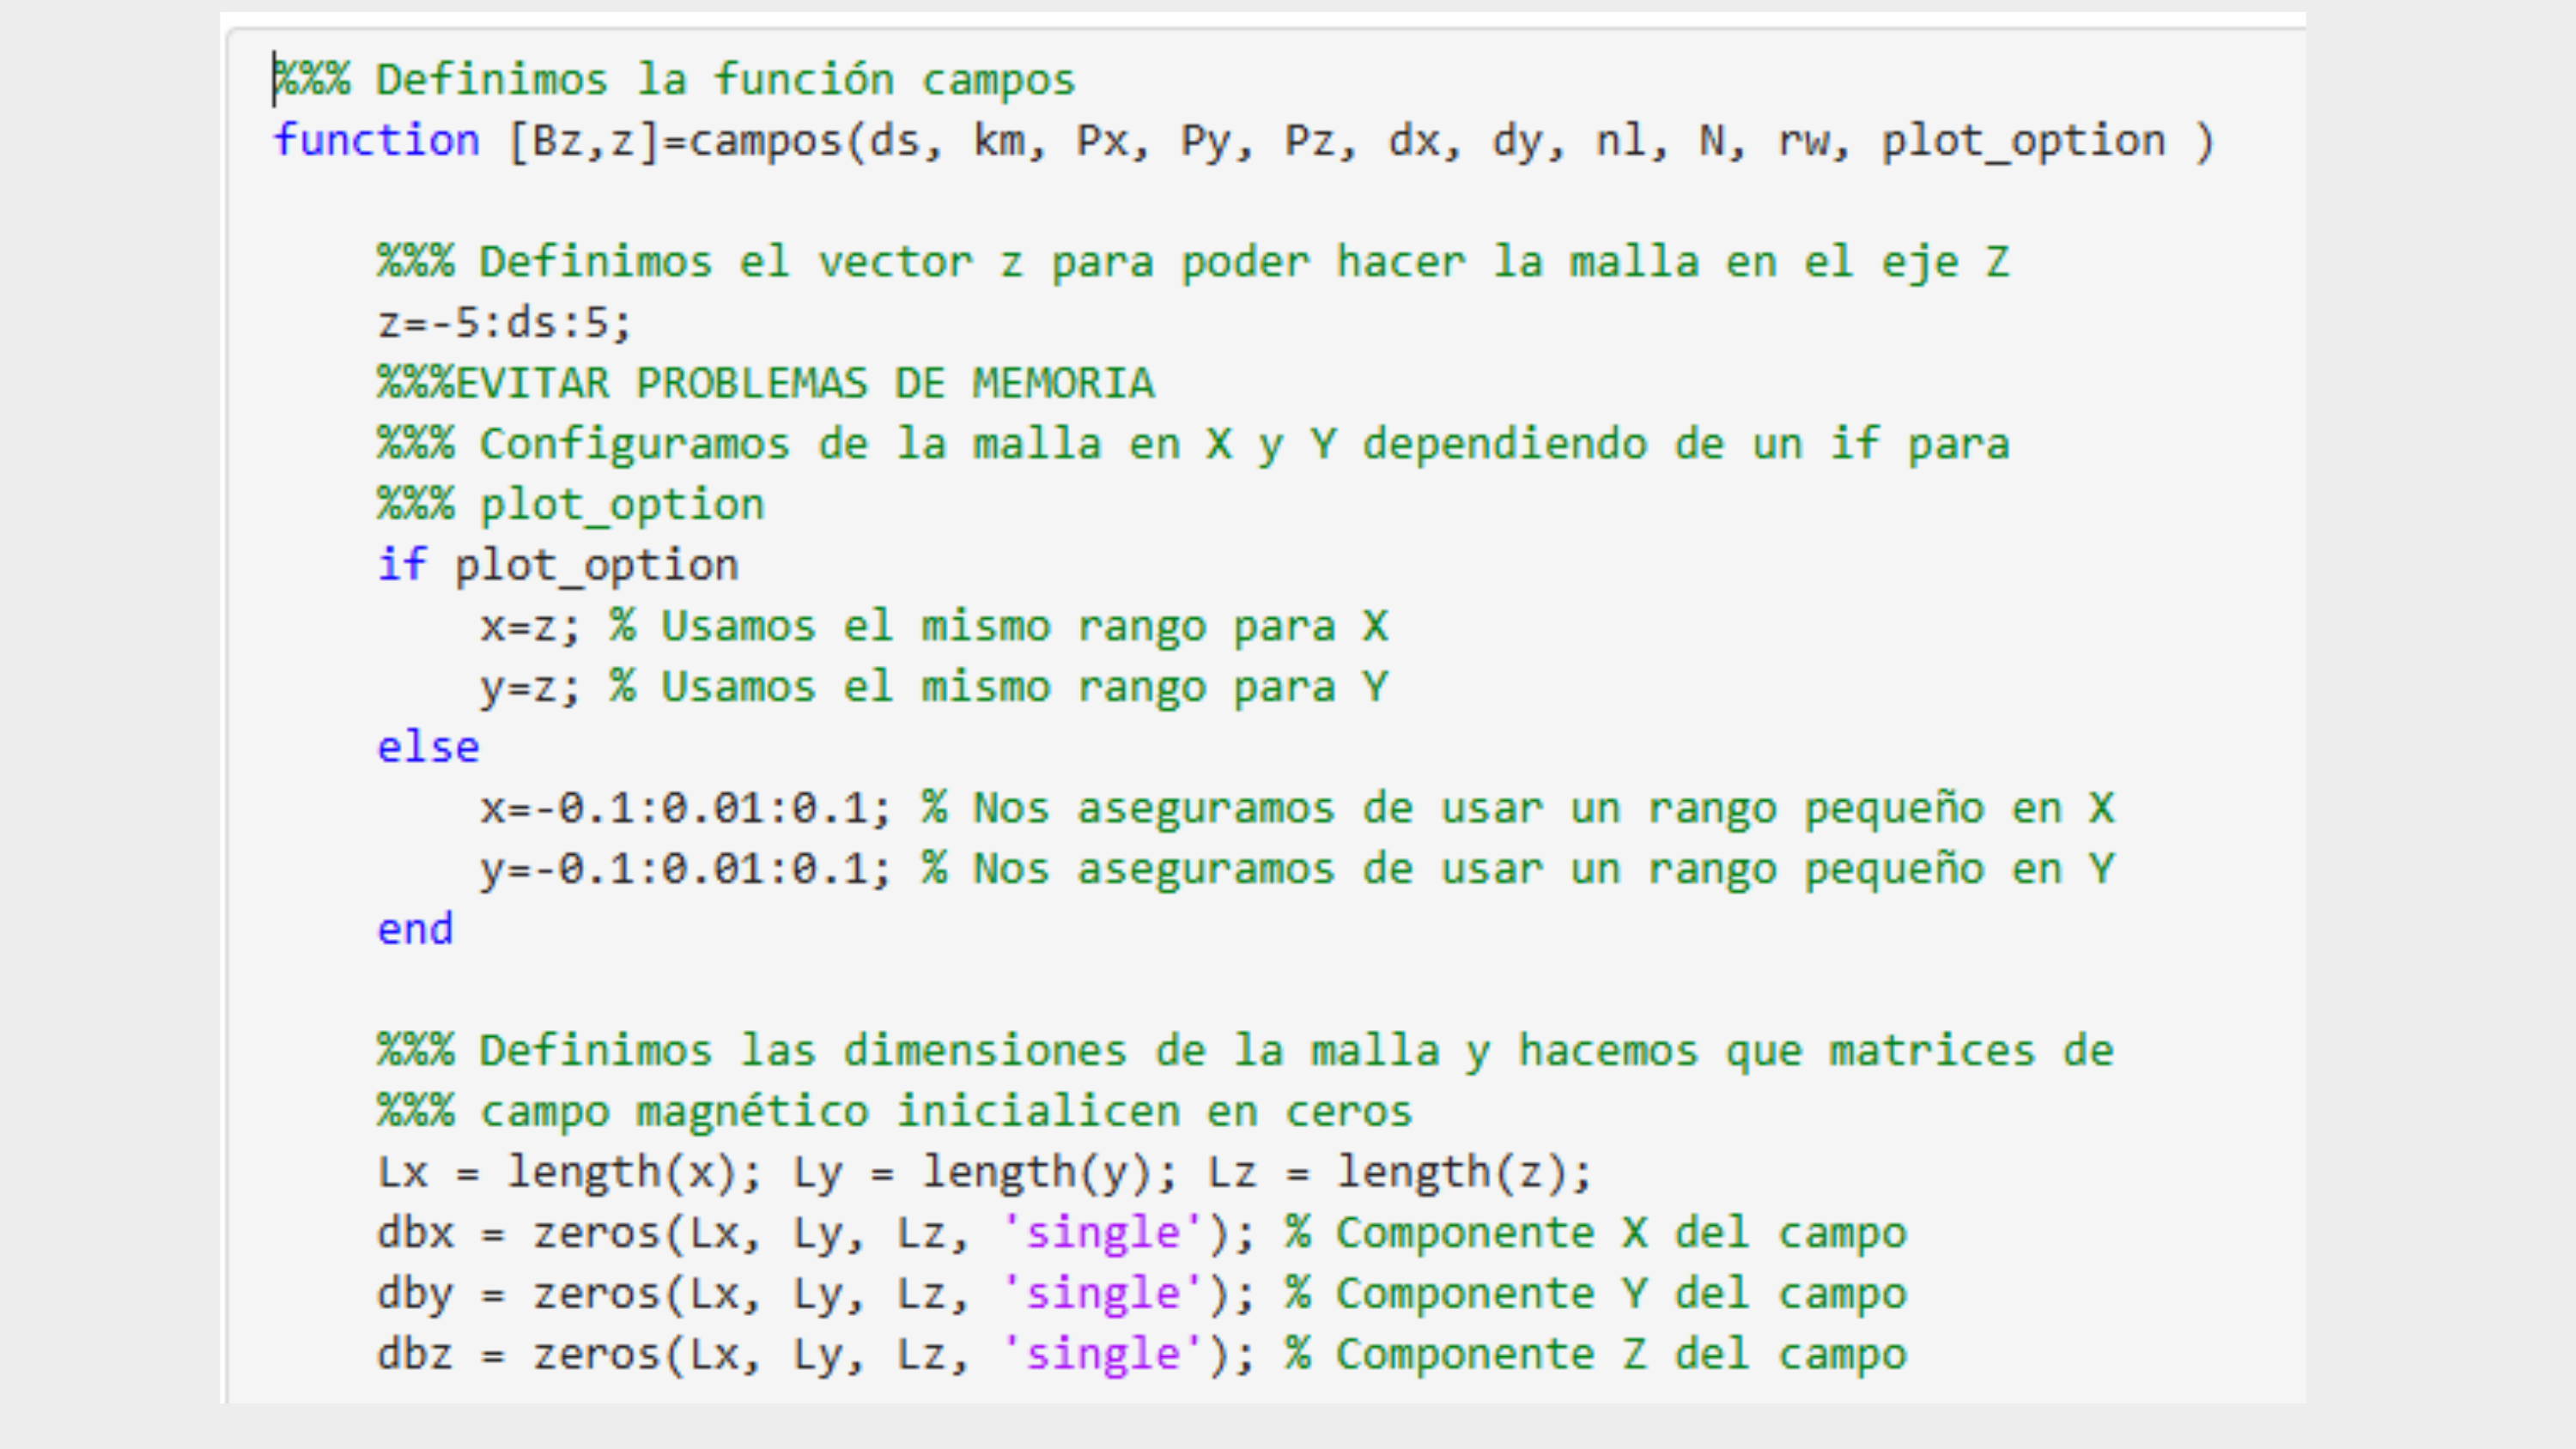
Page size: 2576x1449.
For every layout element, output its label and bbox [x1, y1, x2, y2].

text_box [220, 12, 2306, 1404]
